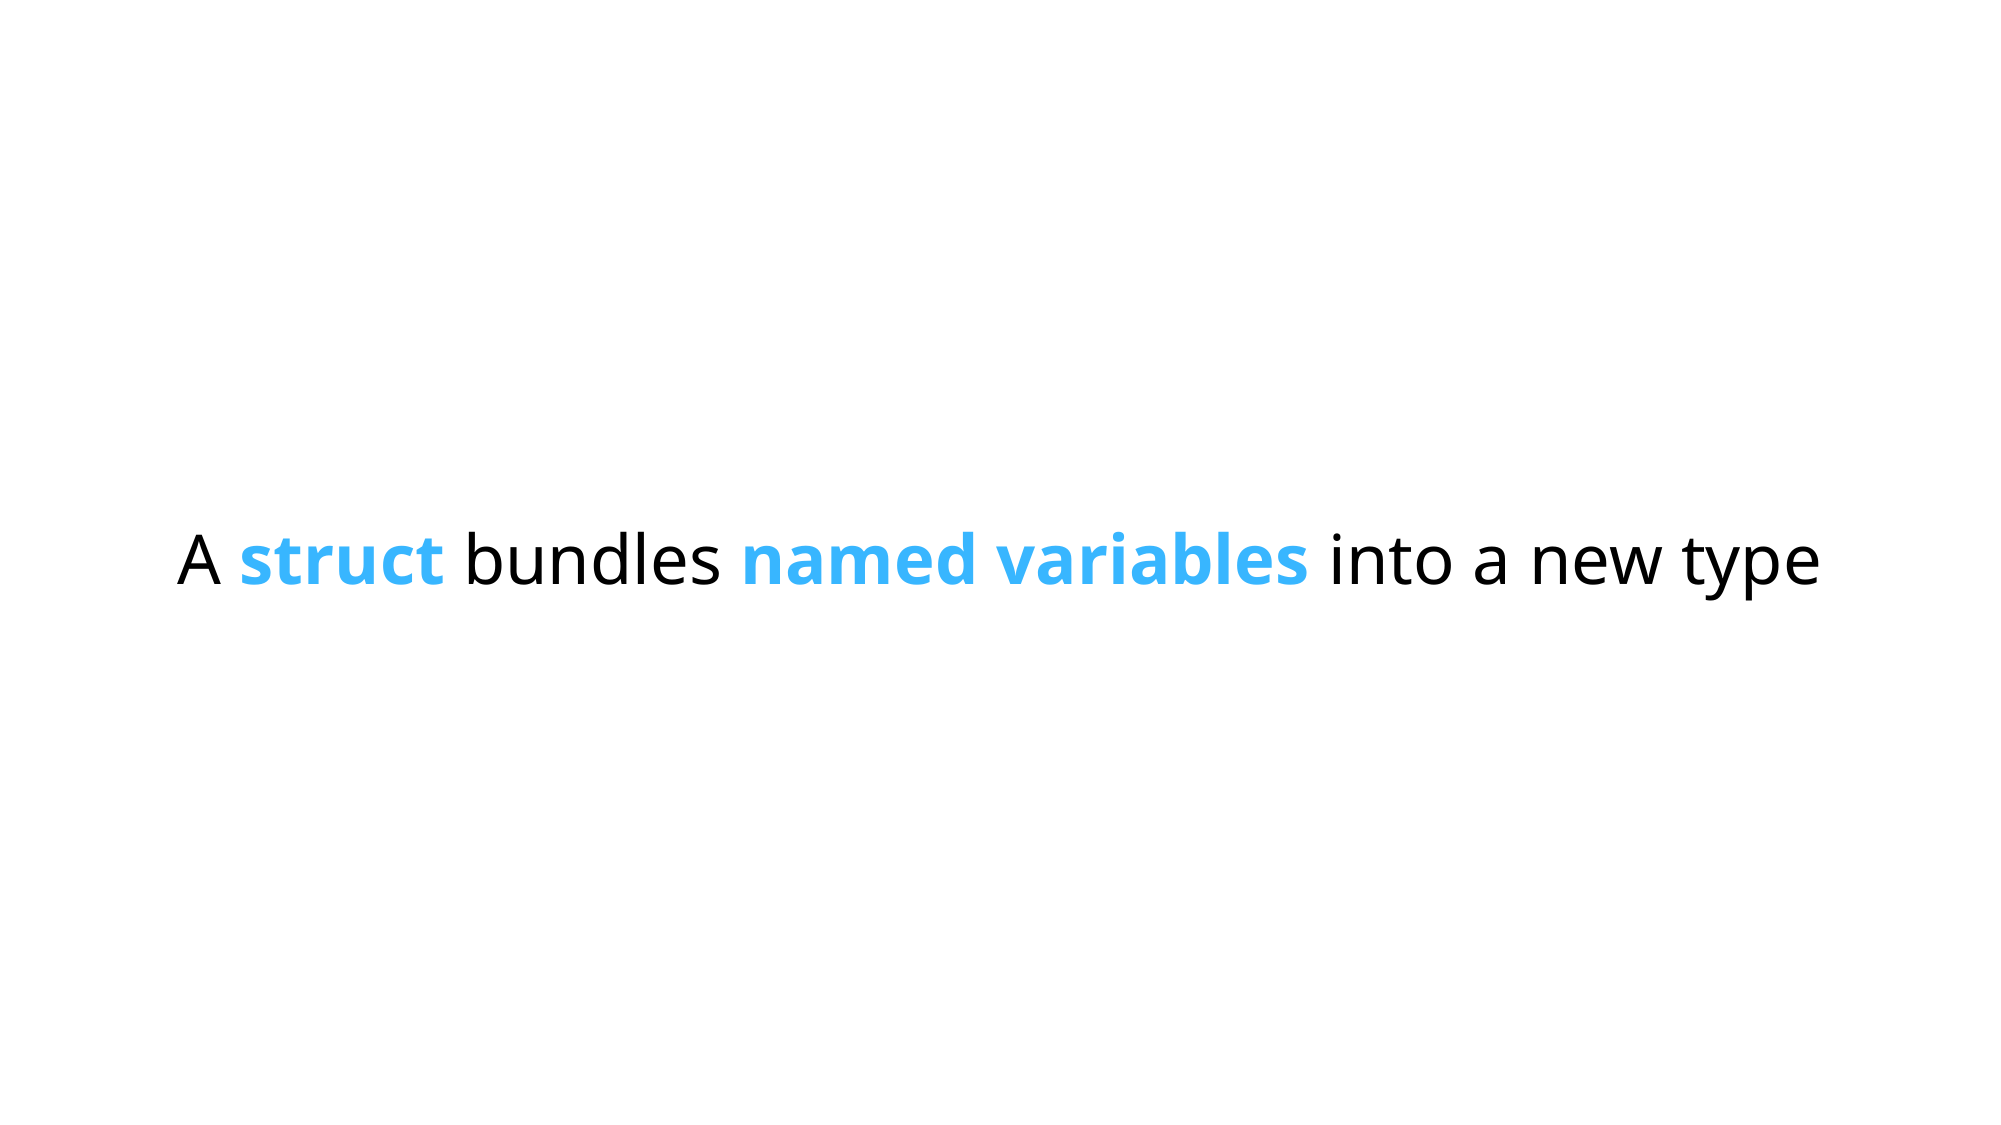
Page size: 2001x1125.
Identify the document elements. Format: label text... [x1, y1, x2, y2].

title A struct bundles named variables into a new type [64, 444, 1936, 681]
